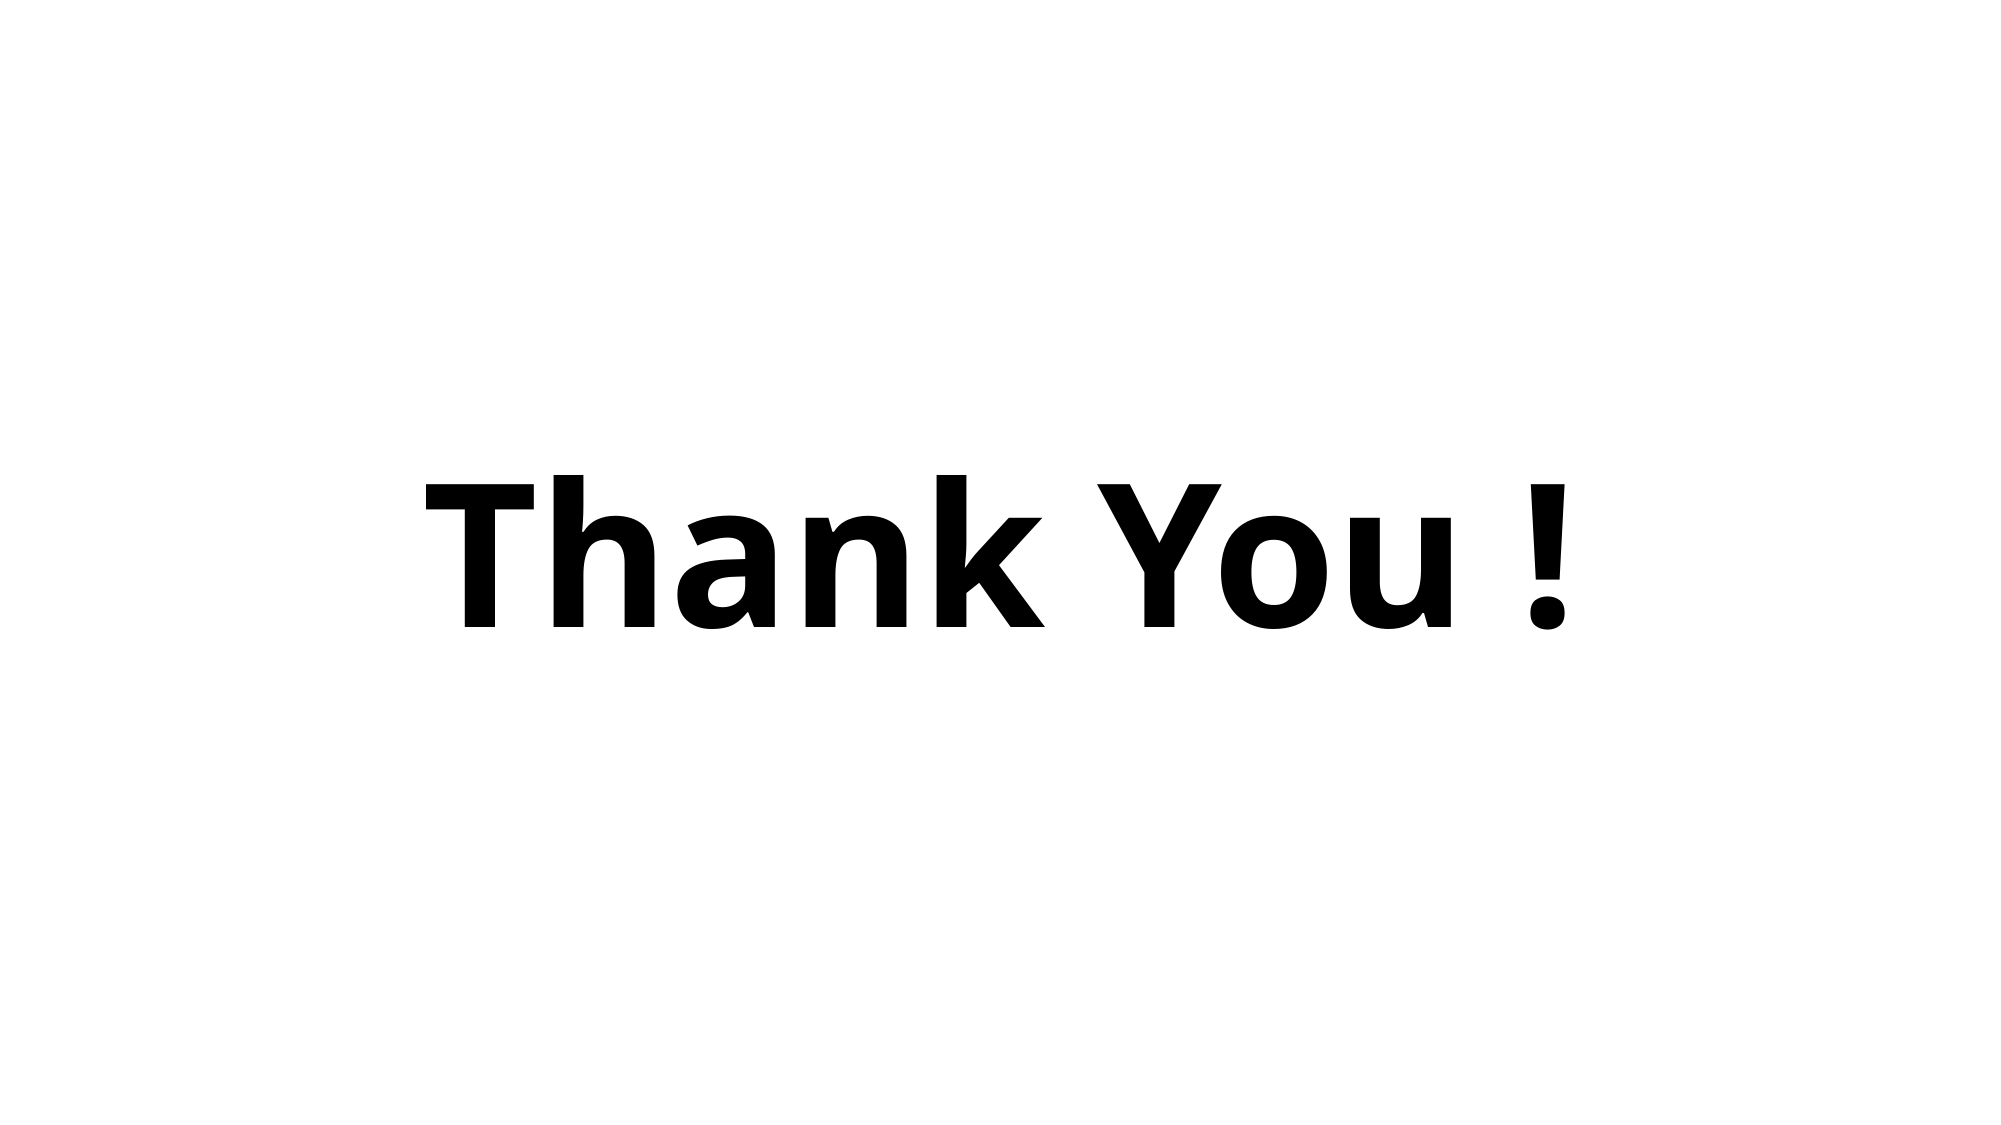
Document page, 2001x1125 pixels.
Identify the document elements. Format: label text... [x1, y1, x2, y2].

title Thank You ! [137, 453, 1863, 672]
